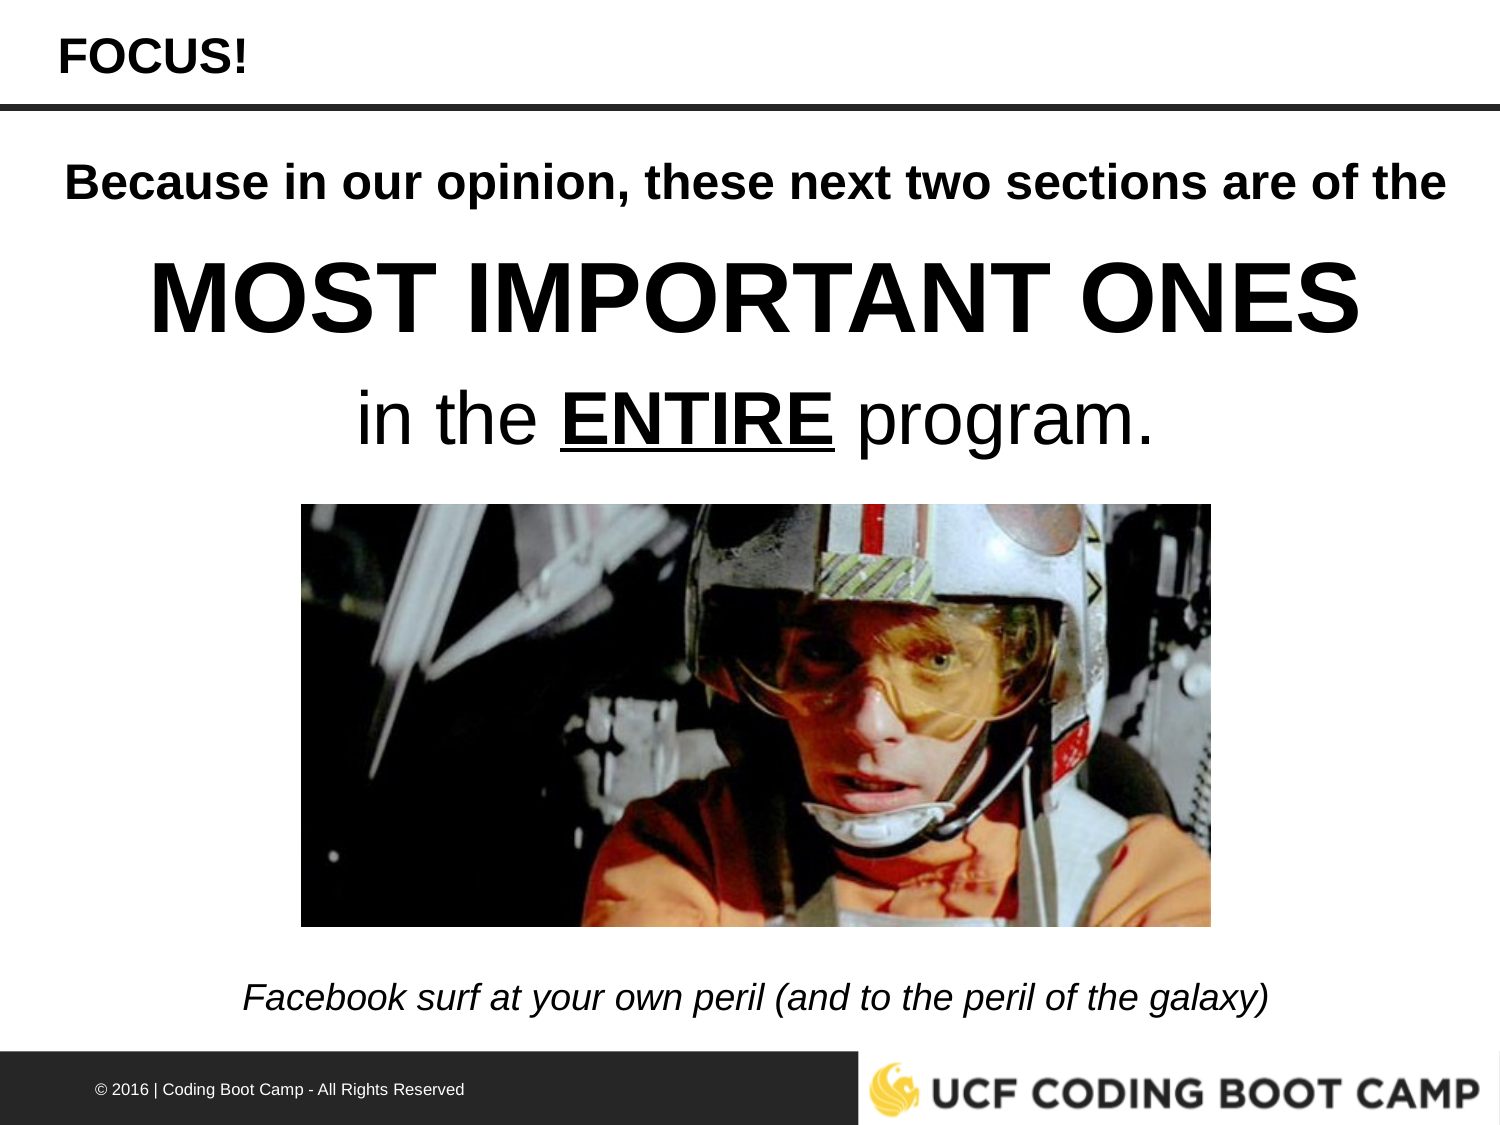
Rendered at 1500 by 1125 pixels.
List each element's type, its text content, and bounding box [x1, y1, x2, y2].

text_box Facebook surf at your own peril (and to the peril of the galaxy) [234, 965, 1278, 1026]
text_box Because in our opinion, these next two sections are of the MOST IMPORTANT ONES in the ENTIRE program. [30, 134, 1483, 894]
picture [301, 504, 1212, 927]
picture [858, 1051, 1500, 1125]
text_box FOCUS! [50, 16, 913, 91]
